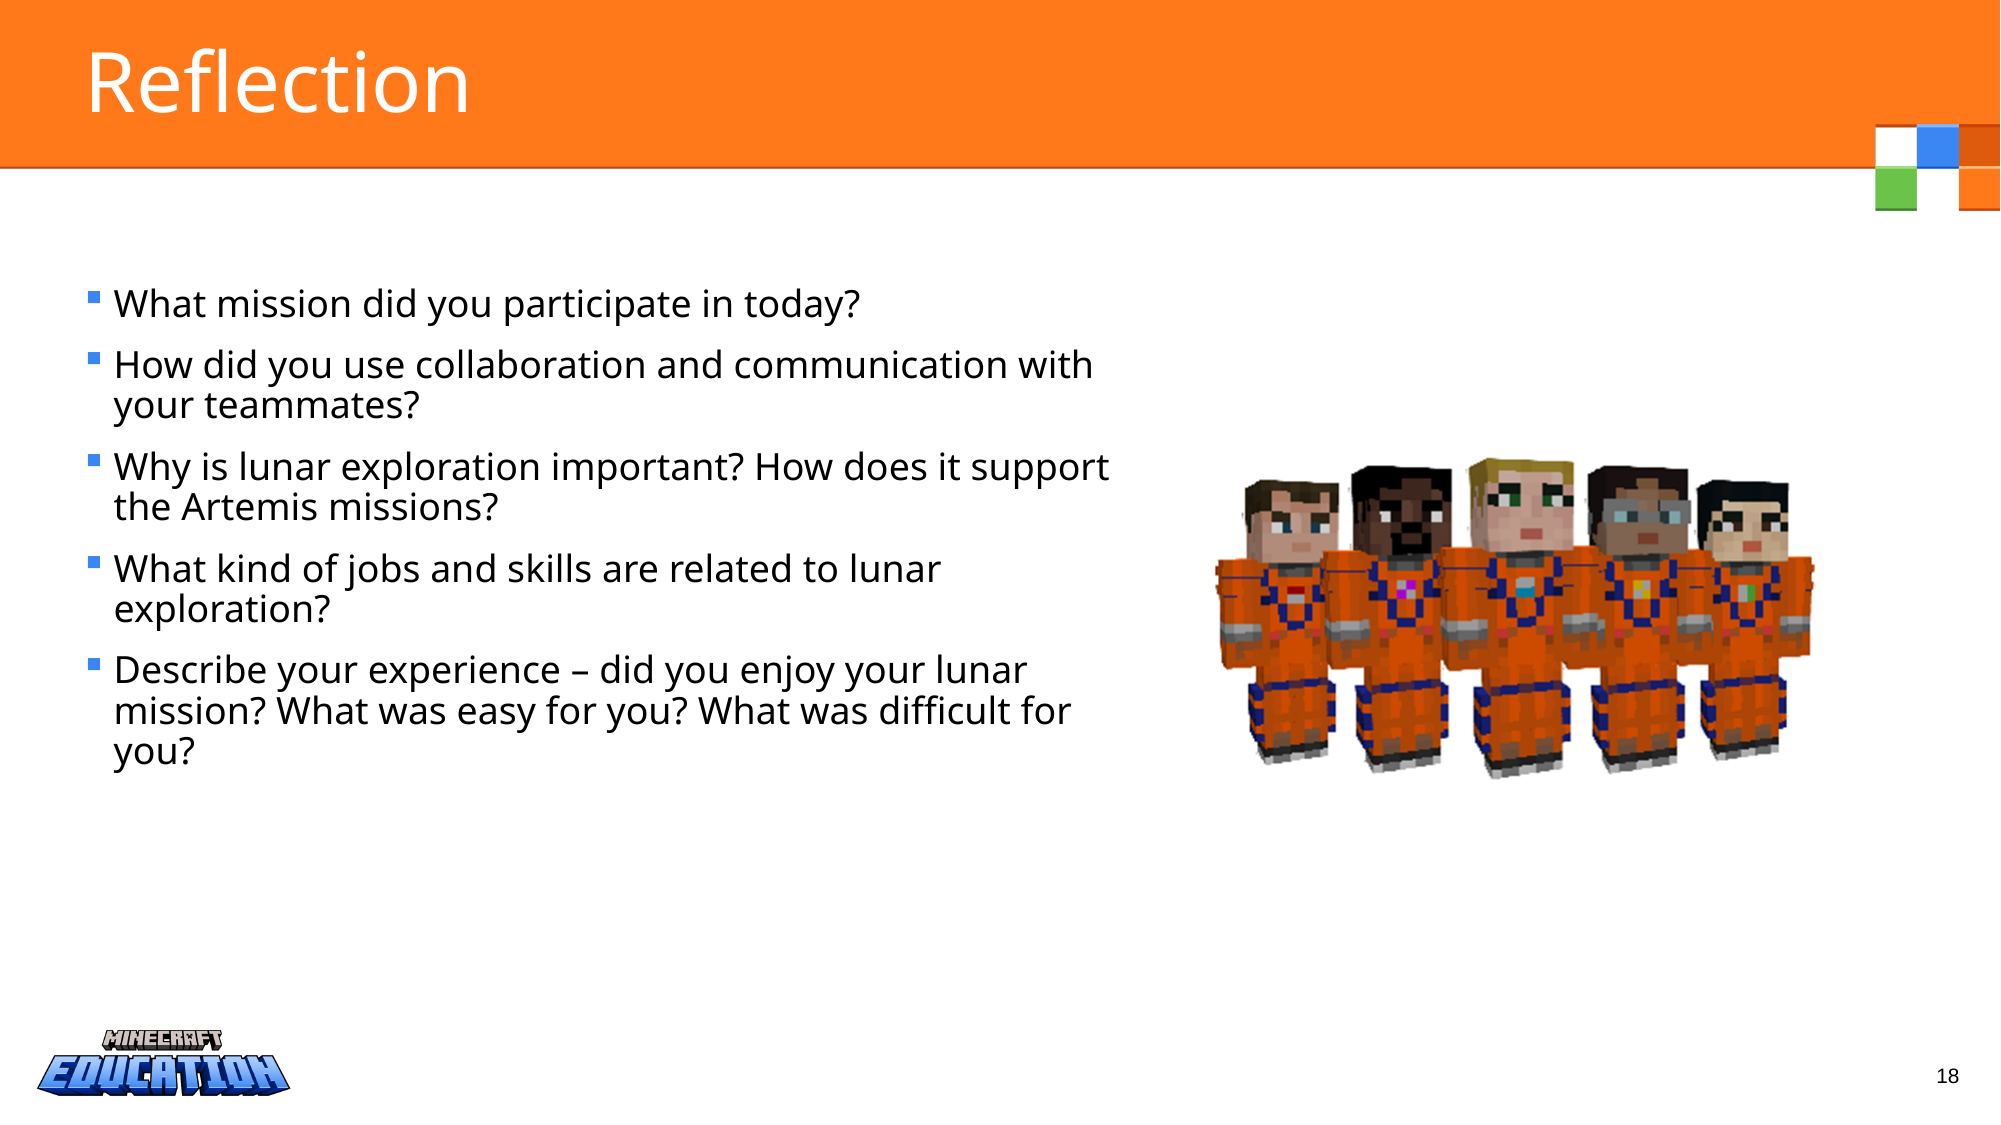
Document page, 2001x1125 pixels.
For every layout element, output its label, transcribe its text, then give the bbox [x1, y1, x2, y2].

list What mission did you participate in today? How did you use collaboration and communication with your teammates? Why is lunar exploration important? How does it support the Artemis missions? What kind of jobs and skills are related to lunar exploration? Describe your experience – did you enjoy your lunar mission? What was easy for you? What was difficult for you? [84, 284, 1139, 1000]
picture [0, 0, 2000, 1125]
title Reflection [84, 12, 1916, 160]
slide_number 18 [1886, 1057, 1960, 1094]
